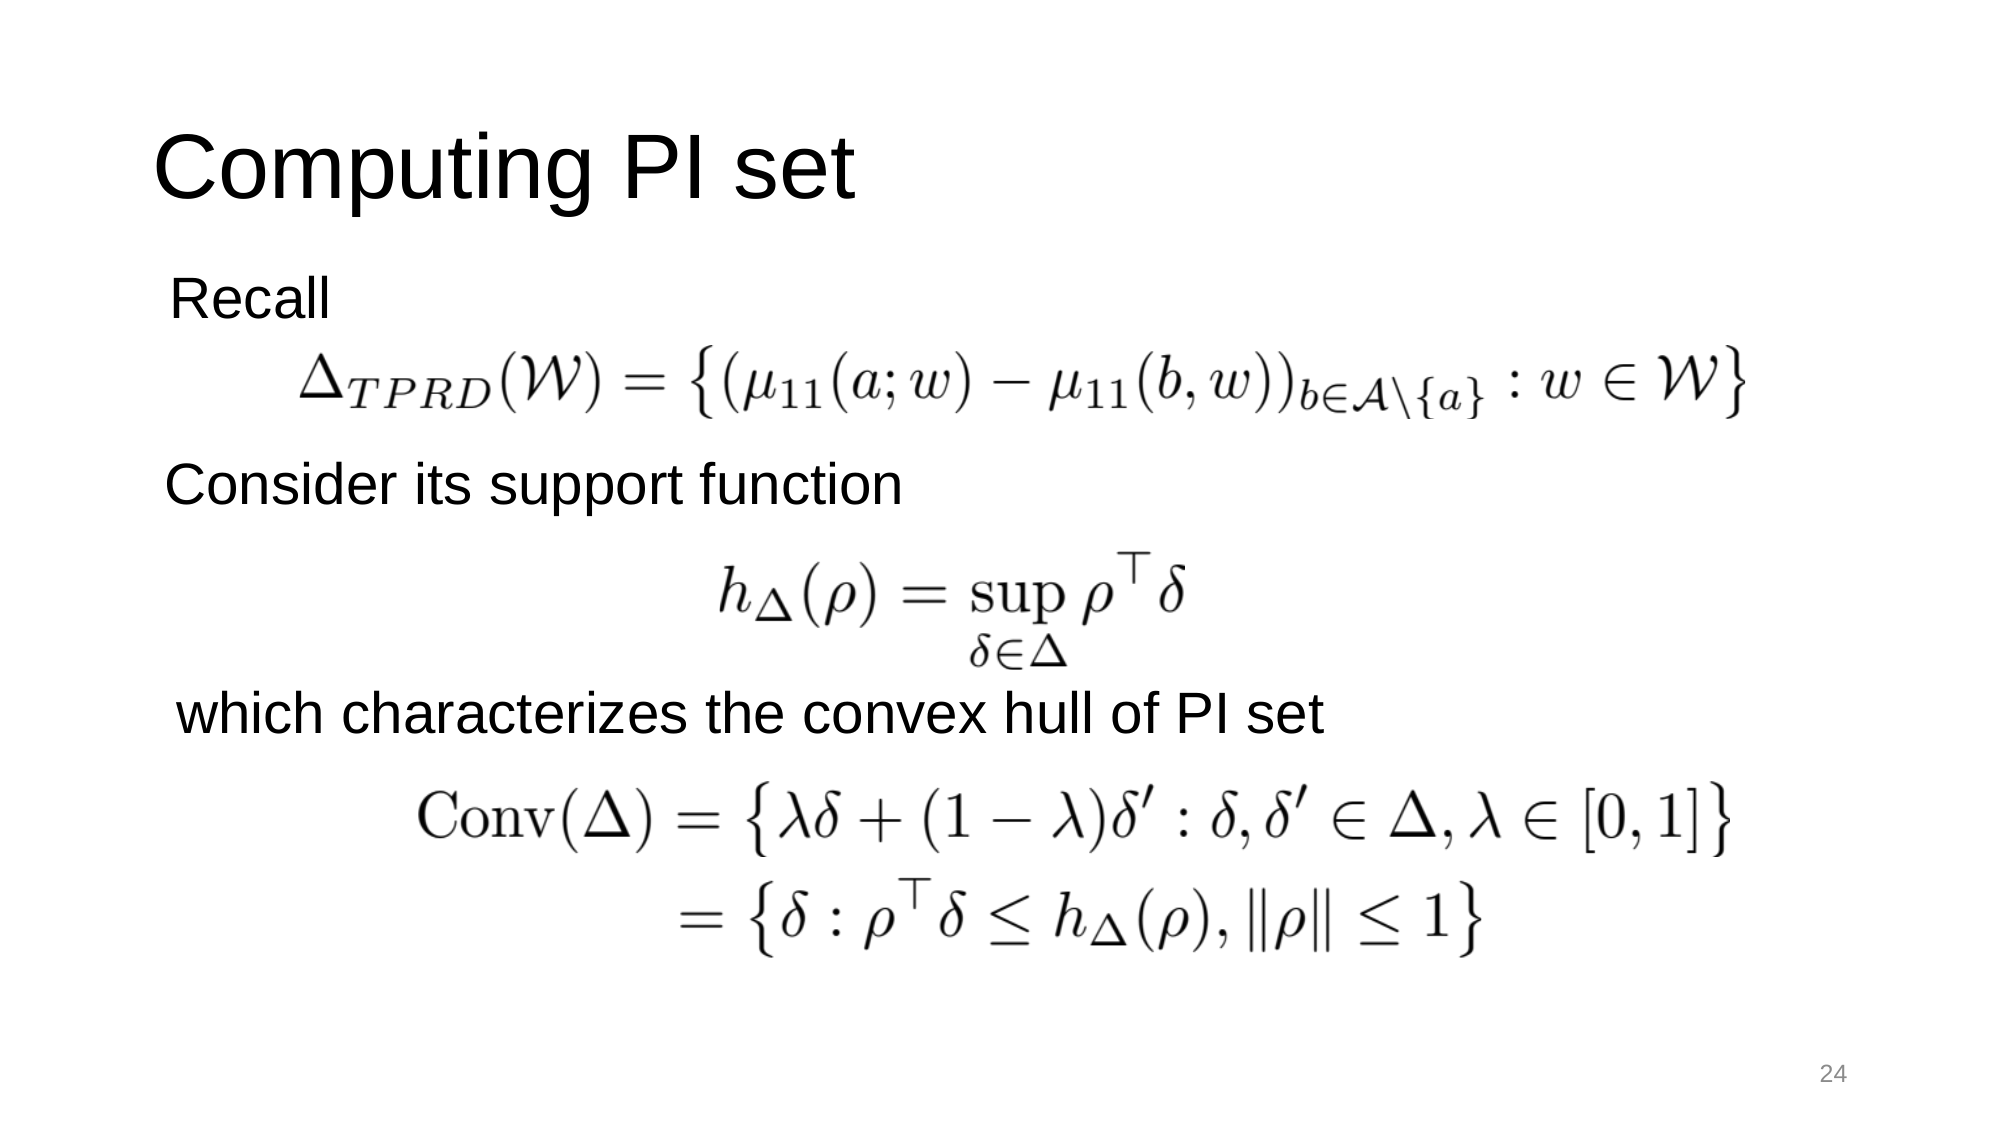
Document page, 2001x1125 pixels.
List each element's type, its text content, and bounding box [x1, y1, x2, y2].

title Computing PI set [137, 59, 1863, 278]
picture [719, 551, 1185, 670]
slide_number 24 [1412, 1042, 1863, 1103]
picture [678, 877, 1482, 958]
text_box Consider its support function [149, 438, 921, 524]
text_box Recall [154, 252, 363, 338]
picture [299, 345, 1746, 419]
text_box which characterizes the convex hull of PI set [161, 667, 1358, 753]
picture [417, 780, 1730, 857]
